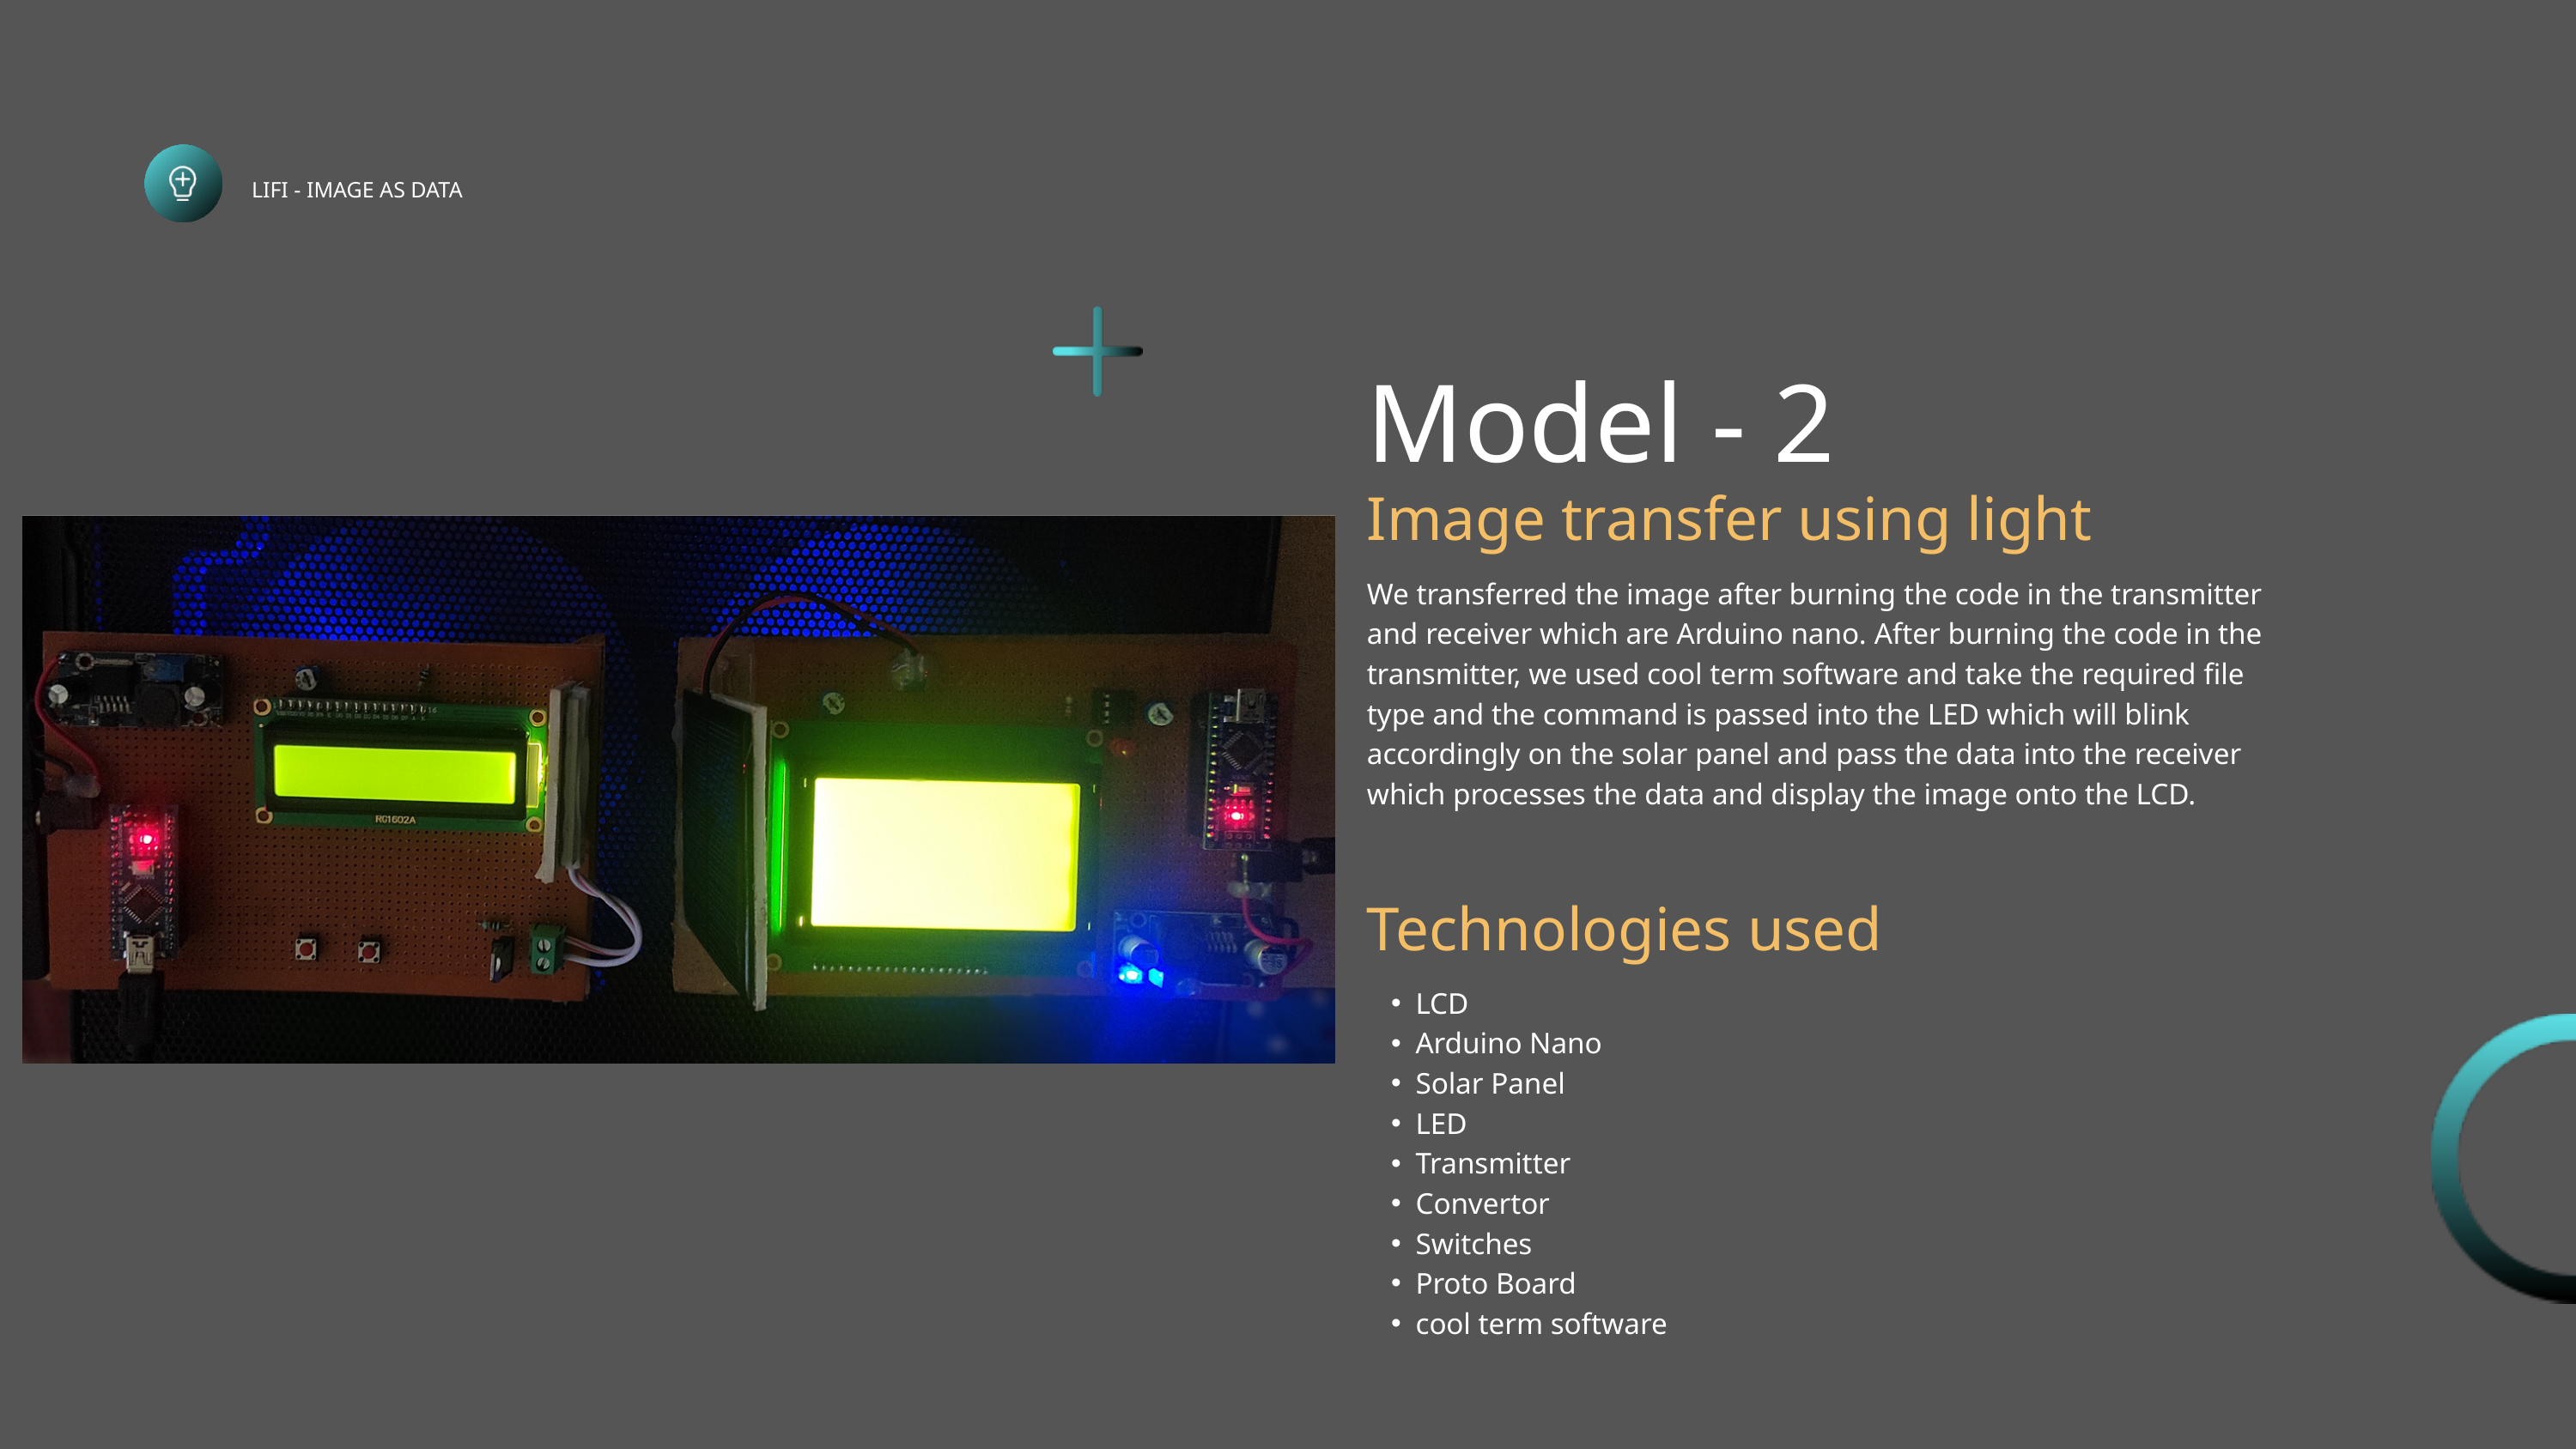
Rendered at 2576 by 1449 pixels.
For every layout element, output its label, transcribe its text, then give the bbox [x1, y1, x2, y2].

picture [21, 515, 1335, 1064]
text_box Image transfer using light [1366, 469, 2327, 553]
text_box We transferred the image after burning the code in the transmitter and receiver which are Arduino nano. After burning the code in the transmitter, we used cool term software and take the required file type and the command is passed into the LED which will blink accordingly on the solar panel and pass the data into the receiver which processes the data and display the image onto the LCD. [1366, 570, 2310, 811]
text_box LIFI - IMAGE AS DATA [252, 172, 583, 203]
text_box Technologies used [1366, 879, 2327, 963]
text_box LCD Arduino Nano Solar Panel LED Transmitter Convertor Switches Proto Board cool term software [1366, 979, 2310, 1341]
picture [144, 144, 222, 222]
picture [1052, 306, 1143, 397]
text_box Model - 2 [1366, 333, 2432, 484]
picture [2431, 1014, 2576, 1304]
